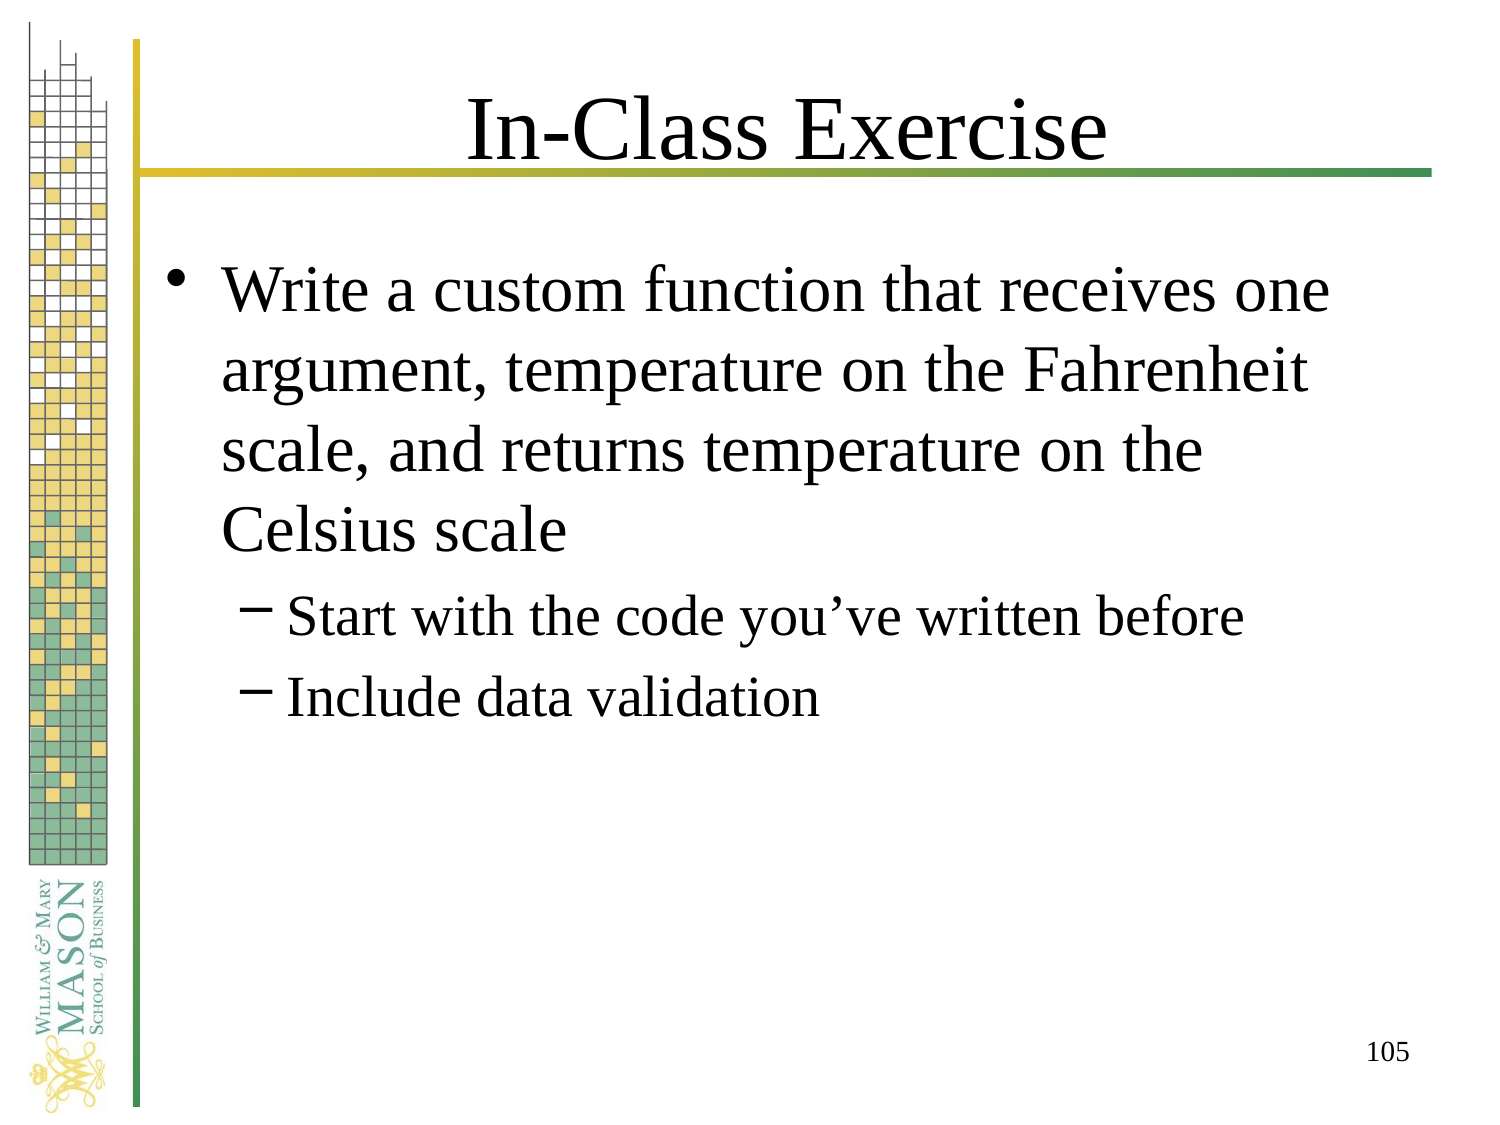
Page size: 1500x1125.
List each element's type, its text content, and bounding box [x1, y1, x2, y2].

table_cell != [29, 879, 107, 1113]
list Write a custom function that receives one argument, temperature on the Fahrenheit scale, and returns temperature on the Celsius scale Start with the code you’ve written before Include data validation [150, 237, 1425, 1005]
title In-Class Exercise [150, 45, 1425, 200]
slide_number 105 [1048, 1024, 1426, 1103]
